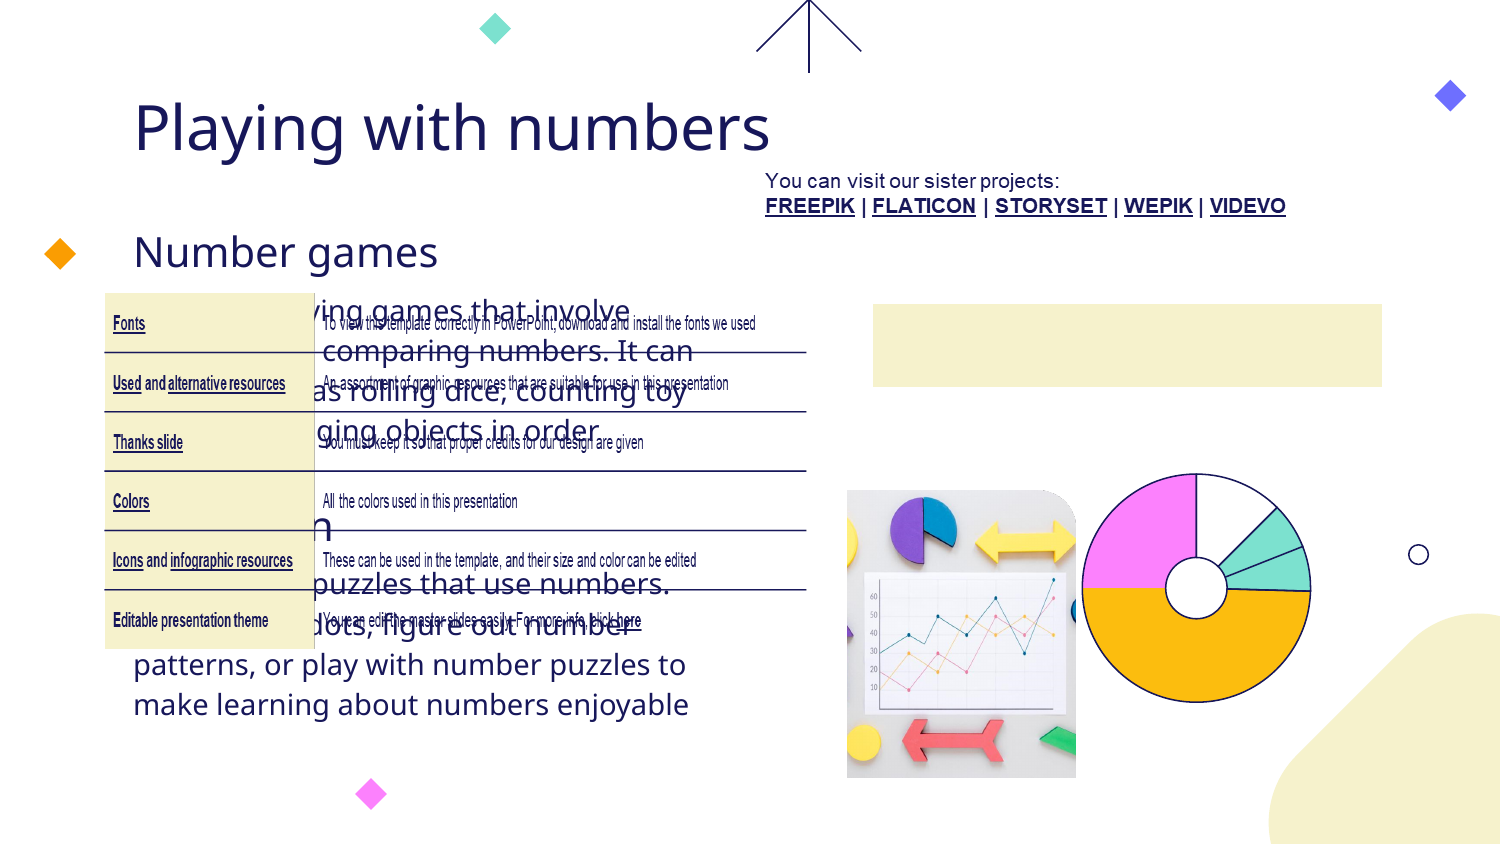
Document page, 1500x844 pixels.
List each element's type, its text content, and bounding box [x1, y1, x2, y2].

picture [749, 152, 1346, 232]
picture [103, 292, 807, 653]
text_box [1082, 473, 1311, 703]
subtitle Solve simple puzzles that use numbers. Connect the dots, figure out number patterns, or play with number puzzles to make learning about numbers enjoyable [118, 661, 724, 729]
picture [873, 304, 1383, 387]
subtitle Number games [118, 217, 724, 291]
picture [846, 490, 1076, 778]
title Playing with numbers [118, 72, 1382, 167]
